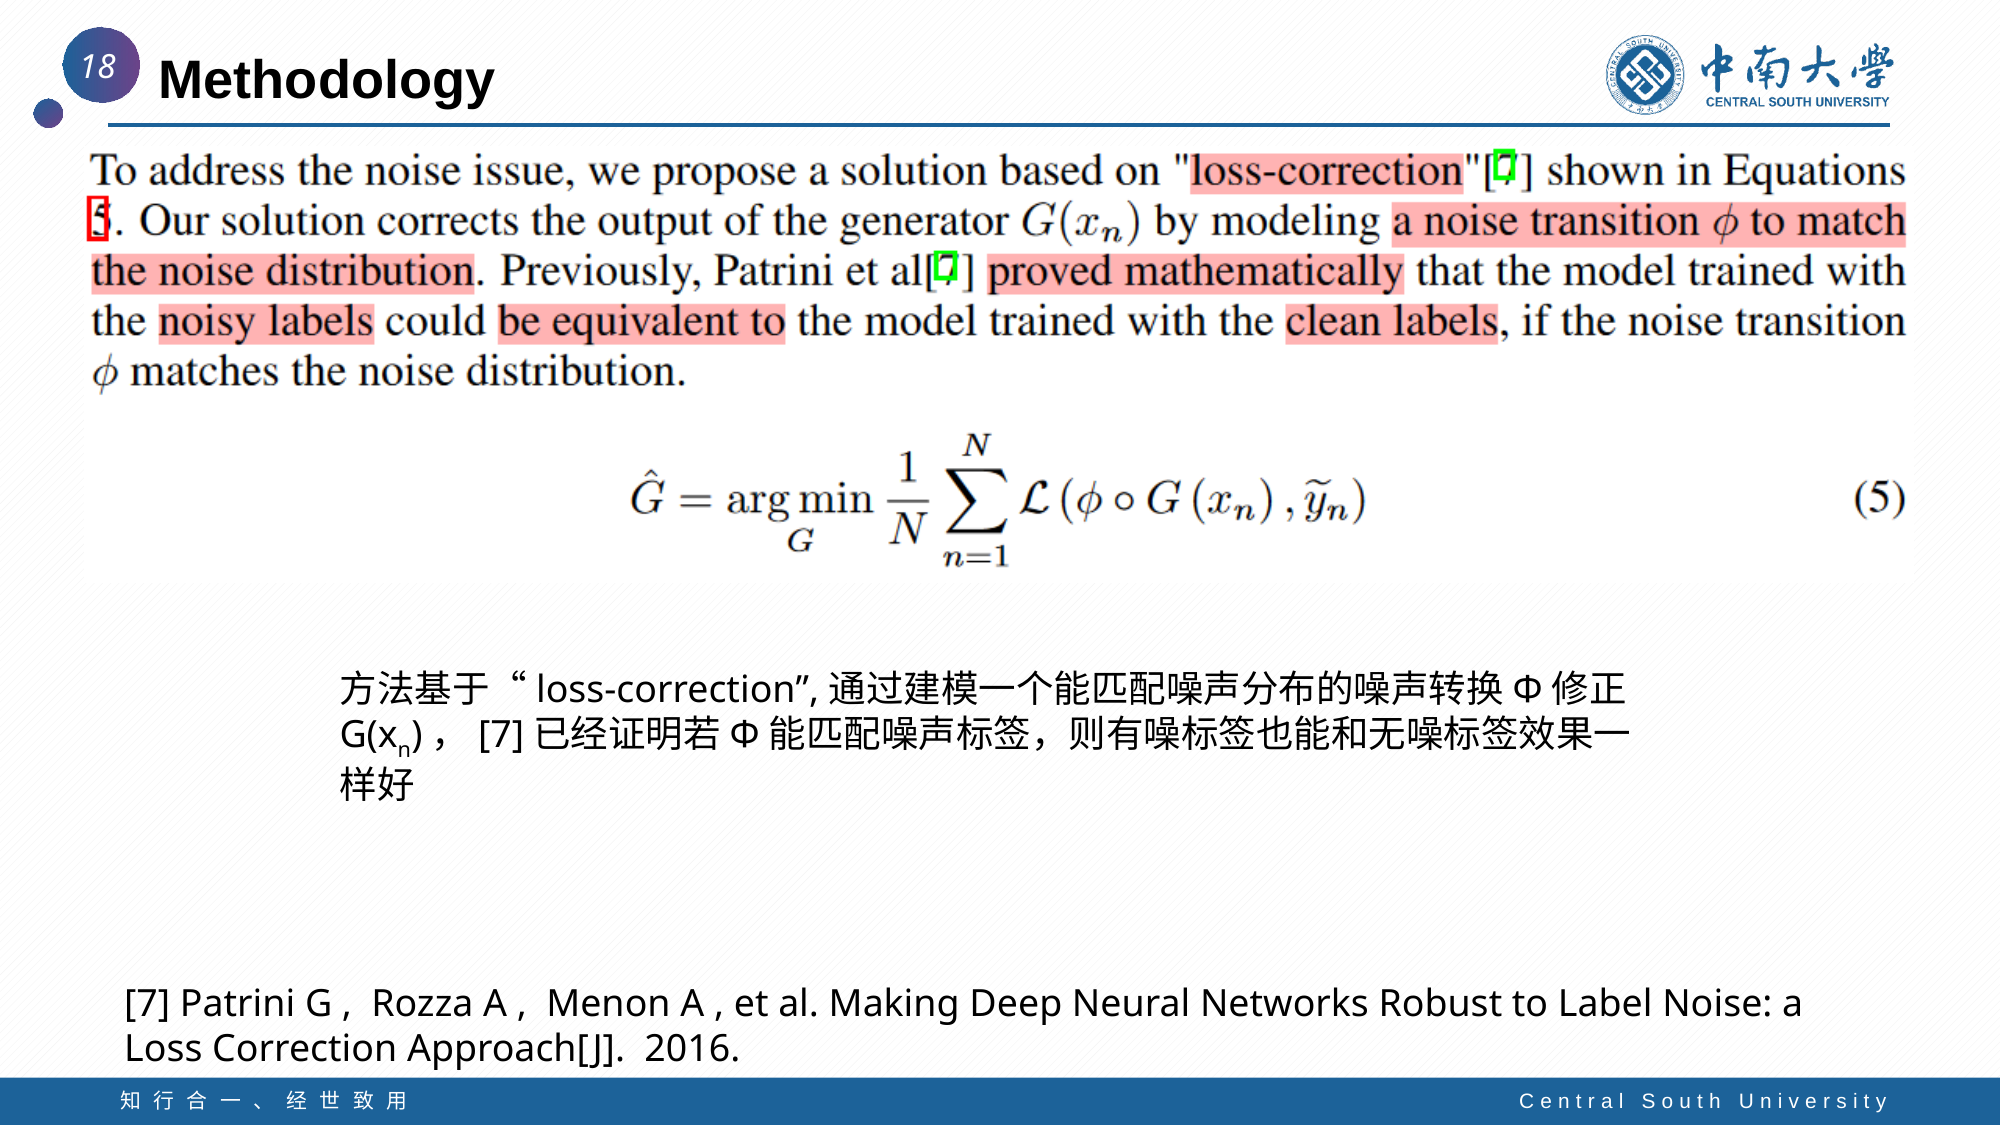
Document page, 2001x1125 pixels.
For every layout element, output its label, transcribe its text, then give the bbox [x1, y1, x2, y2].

text_box 方法基于“loss-correction”,通过建模一个能匹配噪声分布的噪声转换Φ修正G(xn)，[7]已经证明若Φ能匹配噪声标签，则有噪标签也能和无噪标签效果一样好 [324, 657, 1676, 814]
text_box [33, 26, 153, 128]
picture [1595, 28, 1907, 121]
picture [84, 146, 1914, 583]
text_box Central South University [1504, 1080, 1902, 1120]
text_box Methodology [158, 0, 1050, 118]
text_box [0, 1077, 2000, 1125]
text_box [7] Patrini G , Rozza A , Menon A , et al. Making Deep Neural Networks Robust to Label Noise: a Loss Correction Approach[J]. 2016. [109, 971, 1891, 1077]
text_box 知行合一、经世致用 [105, 1080, 423, 1120]
